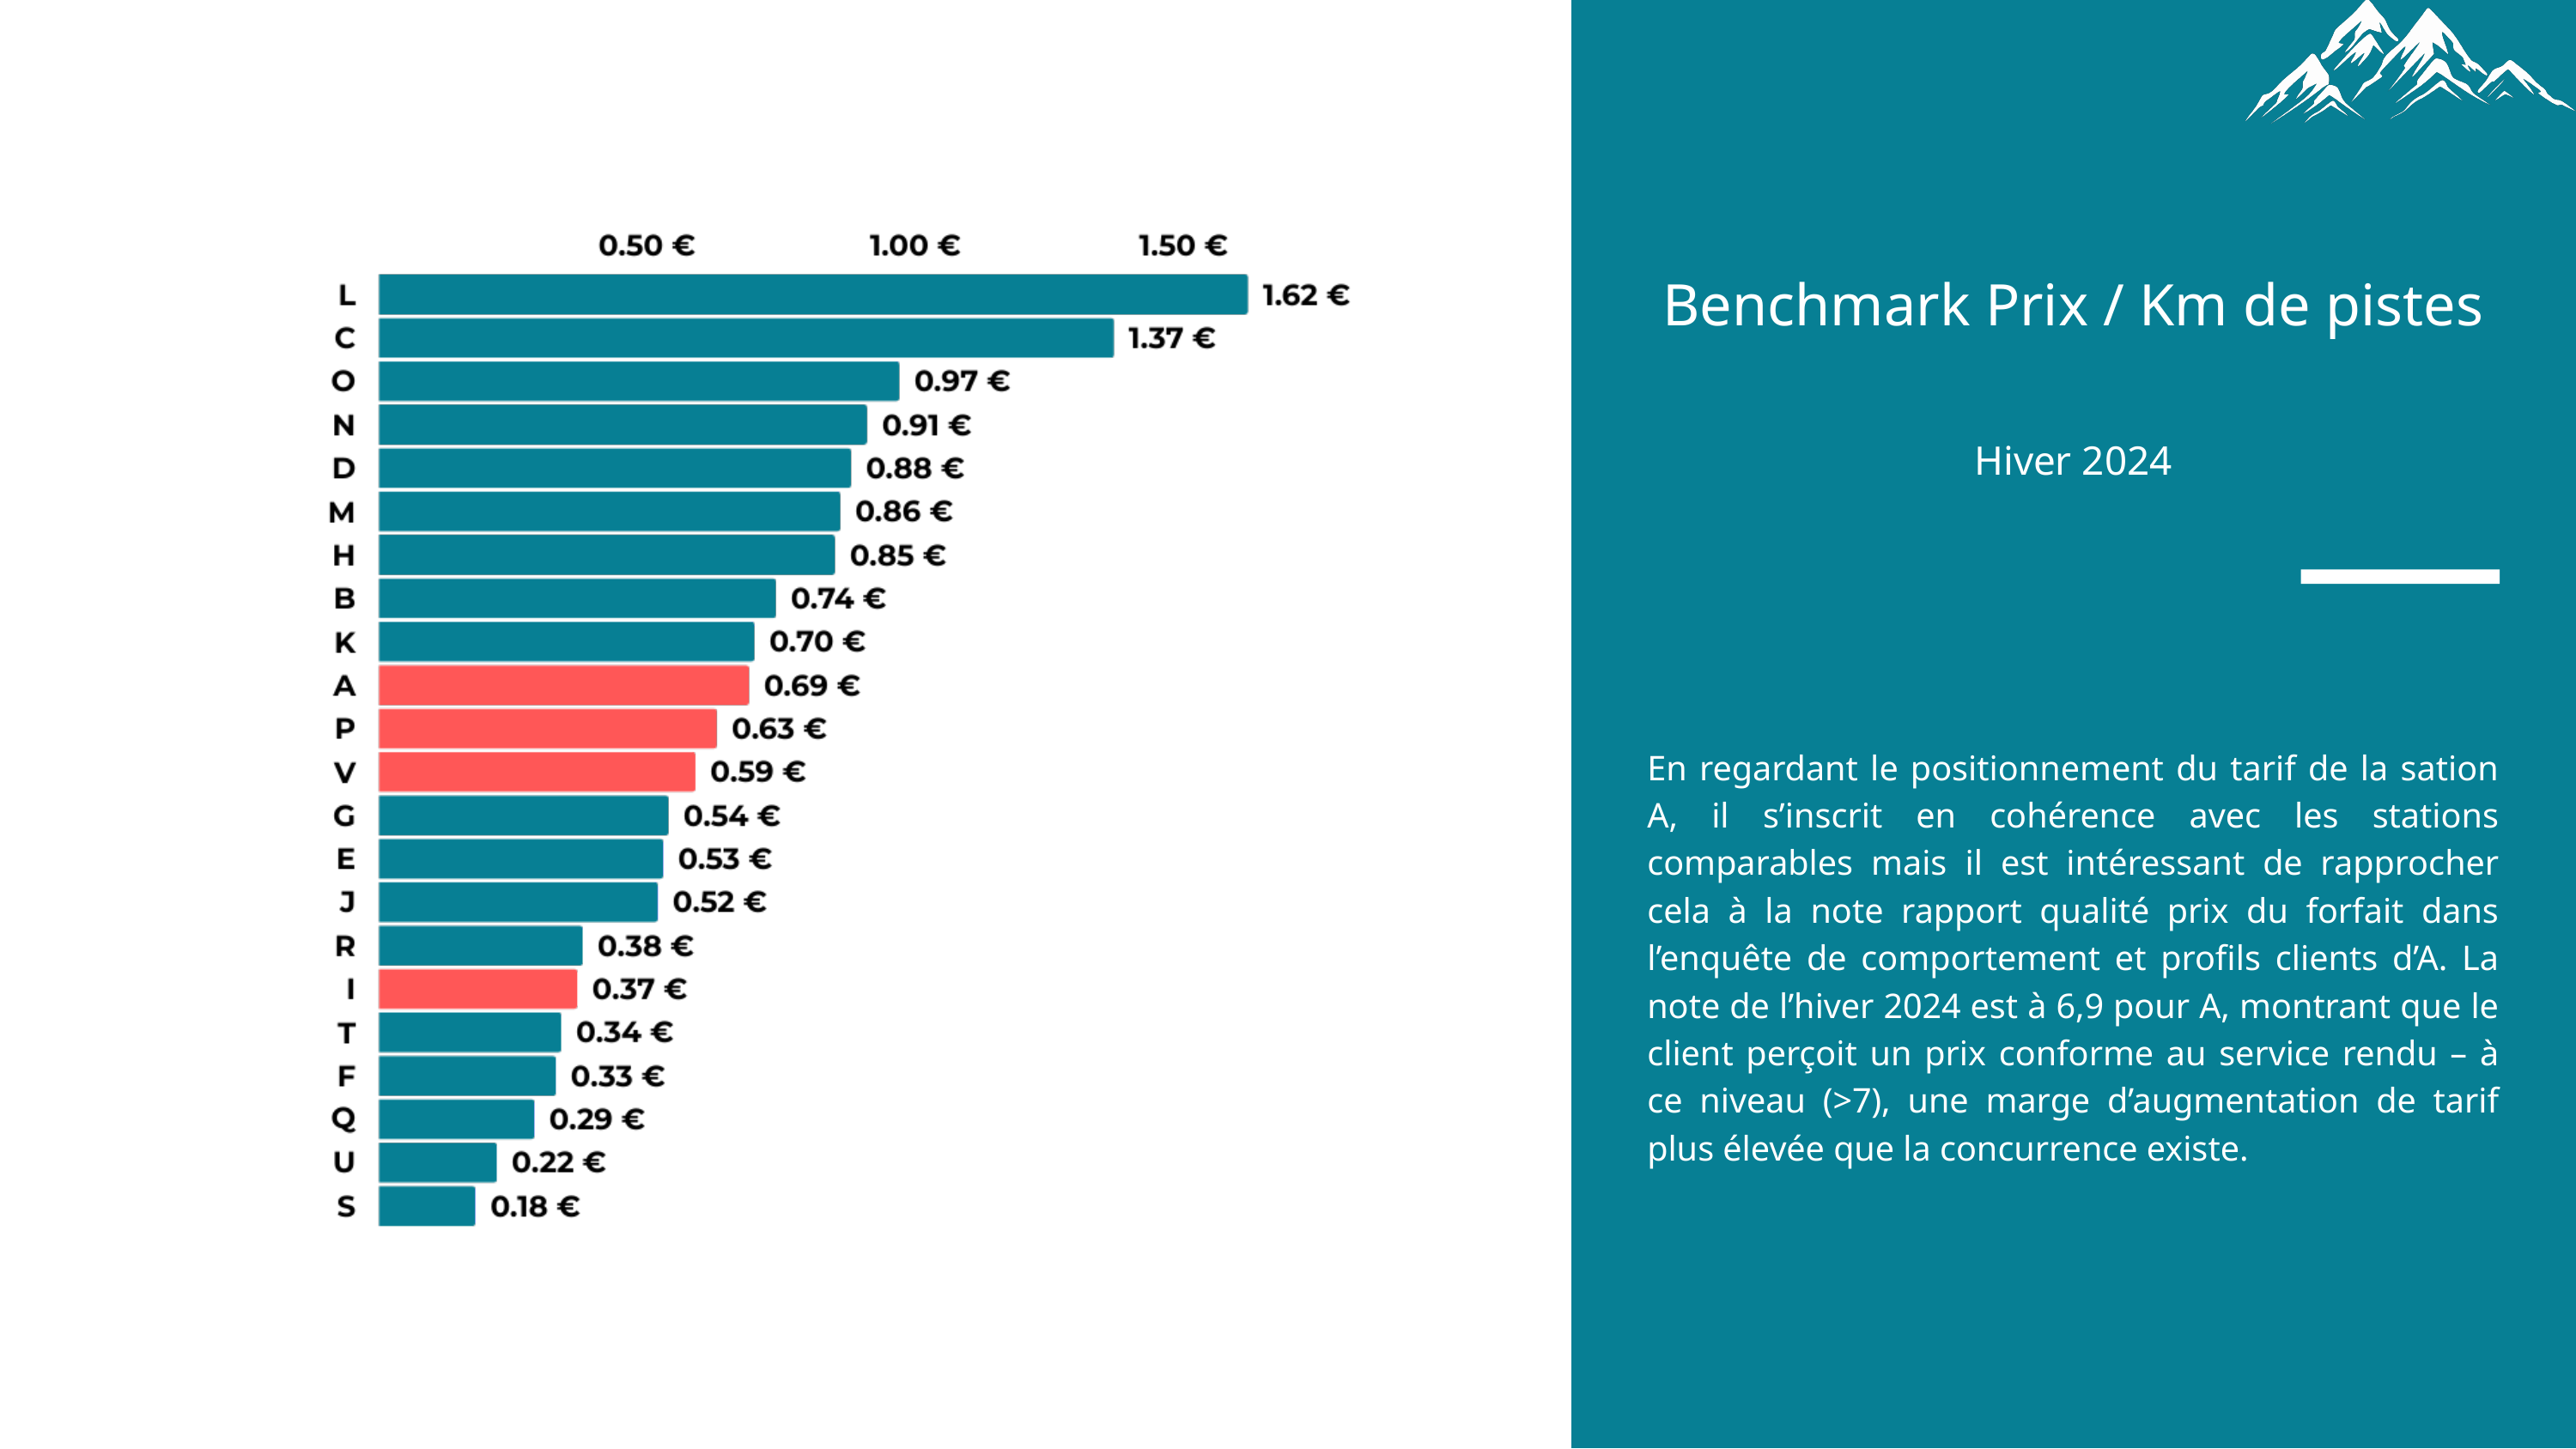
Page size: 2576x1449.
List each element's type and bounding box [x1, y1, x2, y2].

text_box [1571, 0, 2576, 1449]
picture [216, 120, 1477, 1332]
text_box [1647, 199, 2500, 1253]
